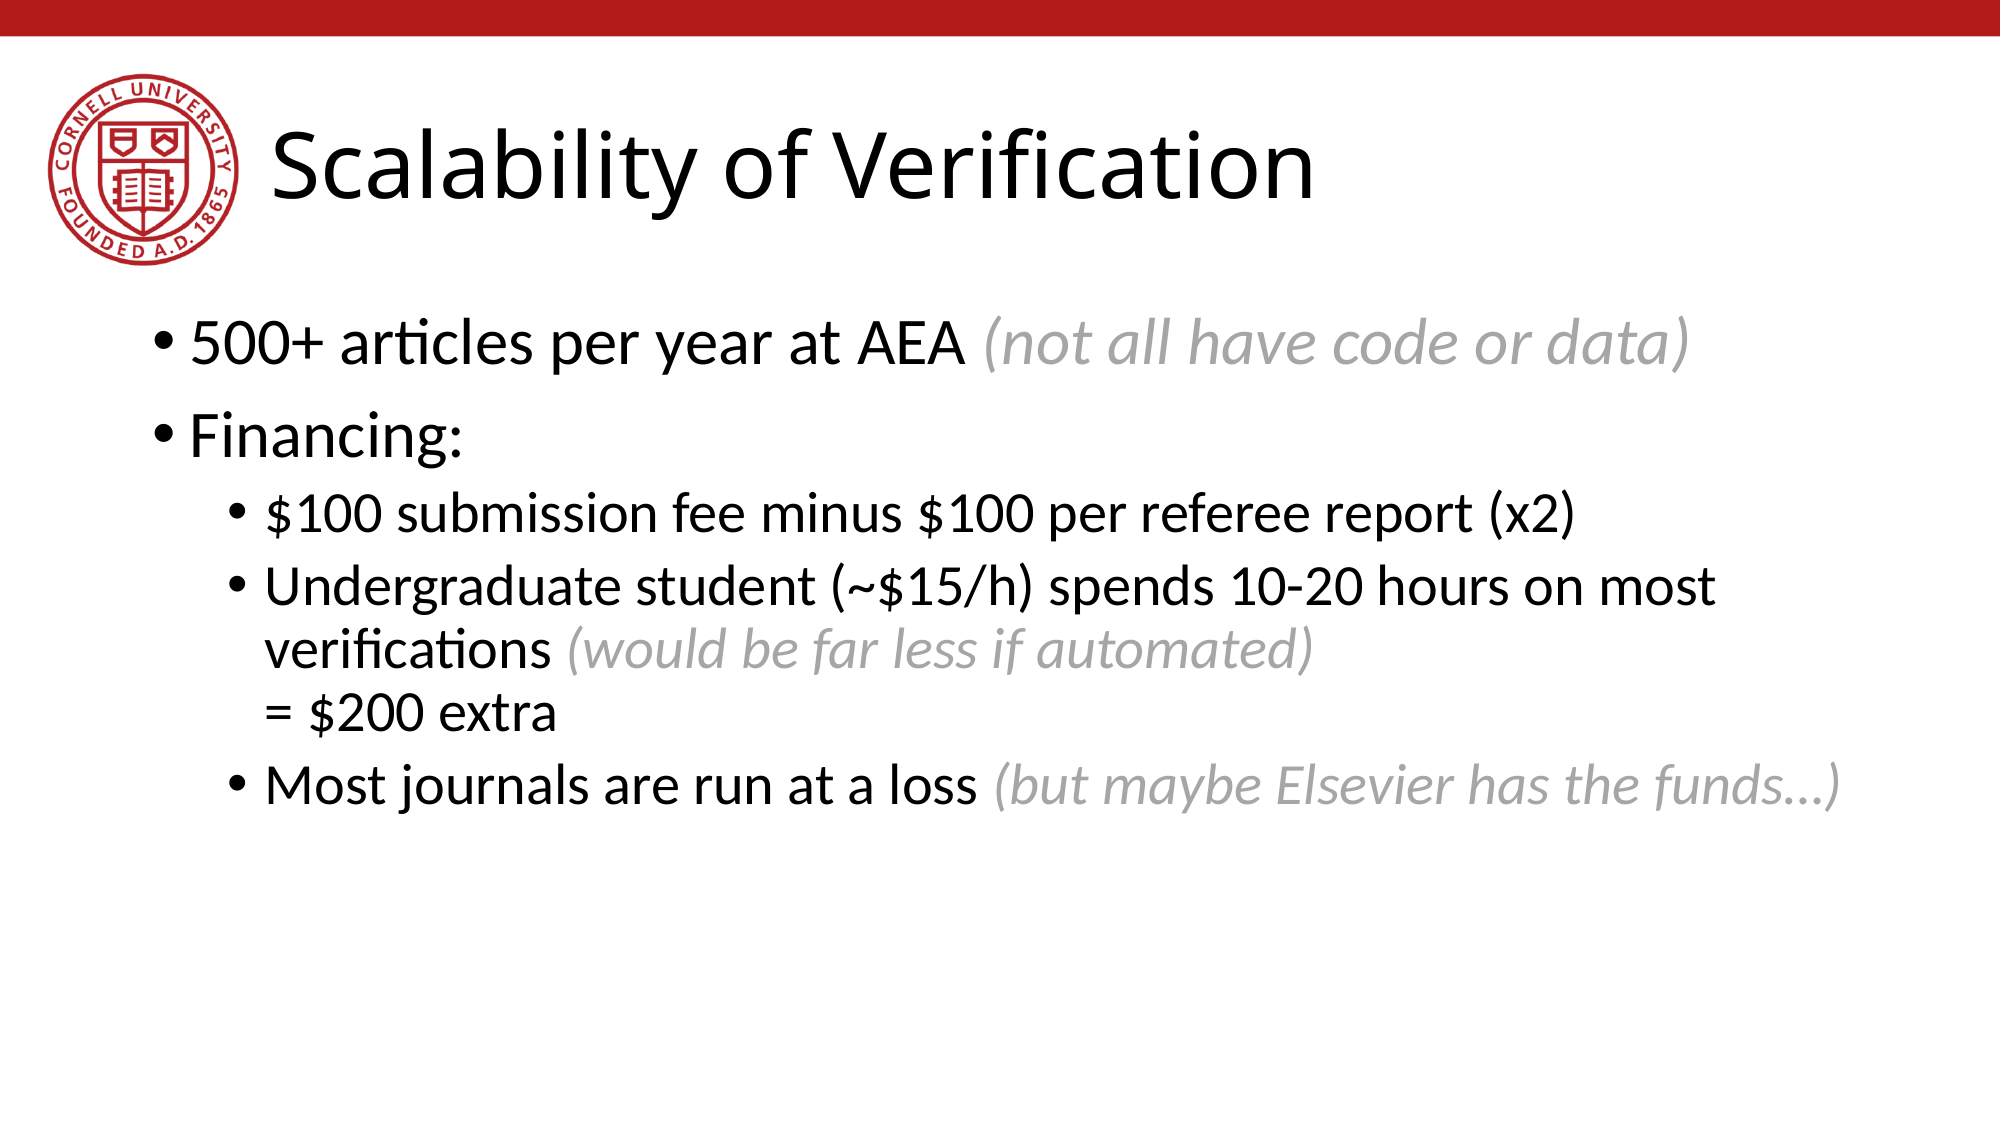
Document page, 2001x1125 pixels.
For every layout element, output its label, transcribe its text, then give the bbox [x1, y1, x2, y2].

picture [39, 65, 255, 274]
list 500+ articles per year at AEA (not all have code or data) Financing: $100 submission fee minus $100 per referee report (x2) Undergraduate student (~$15/h) spends 10-20 hours on most verifications (would be far less if automated) = $200 extra Most journals are run at a loss (but maybe Elsevier has the funds…) [137, 299, 1863, 1014]
title Scalability of Verification [255, 59, 1860, 278]
